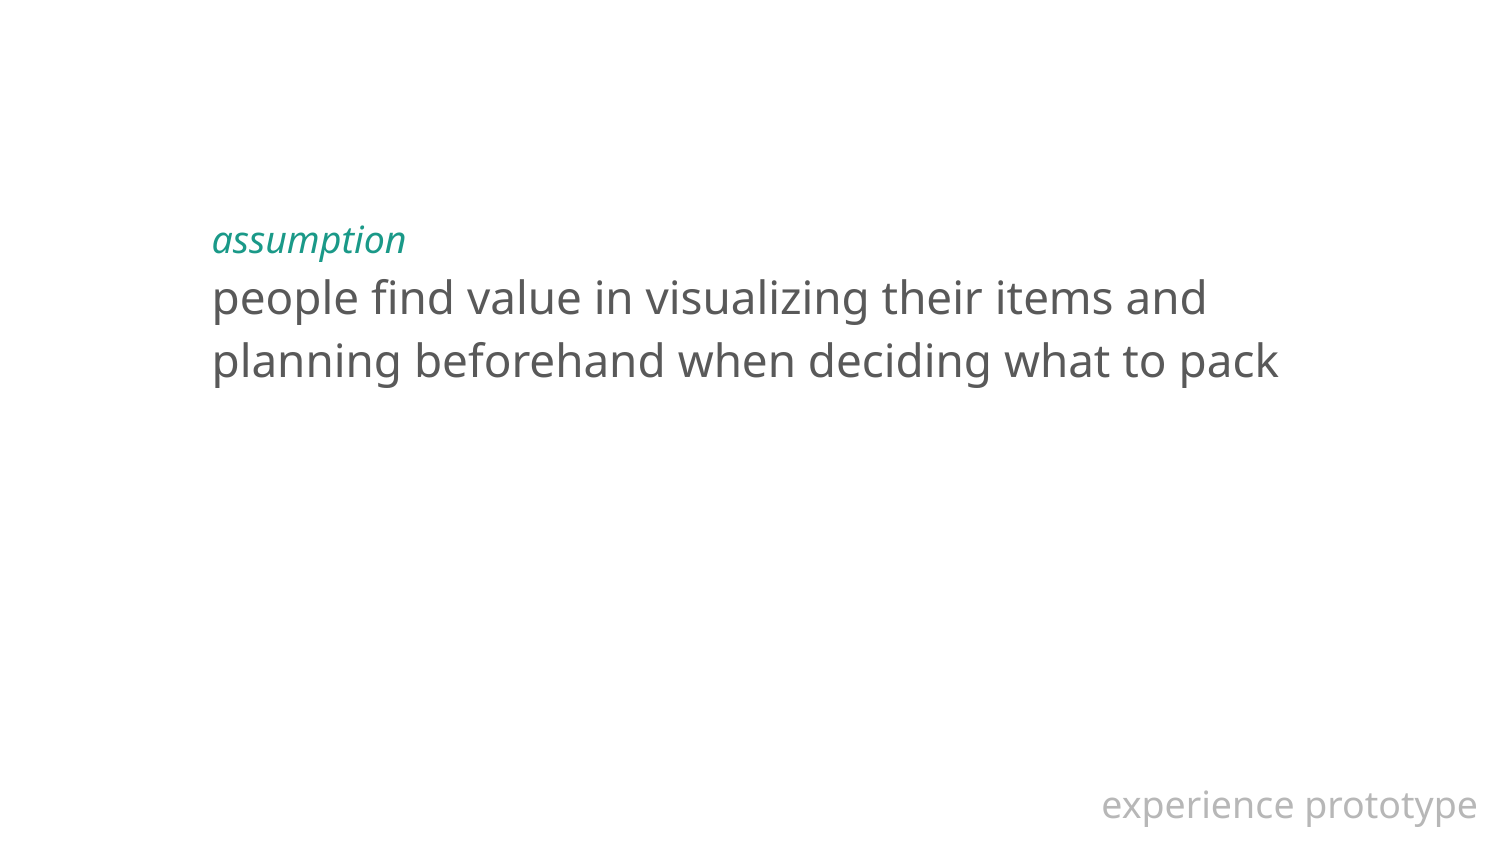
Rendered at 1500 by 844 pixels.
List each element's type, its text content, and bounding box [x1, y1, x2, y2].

title experience prototype [232, 766, 1494, 844]
text_box assumption people find value in visualizing their items and planning beforehand when deciding what to pack [196, 193, 1304, 549]
